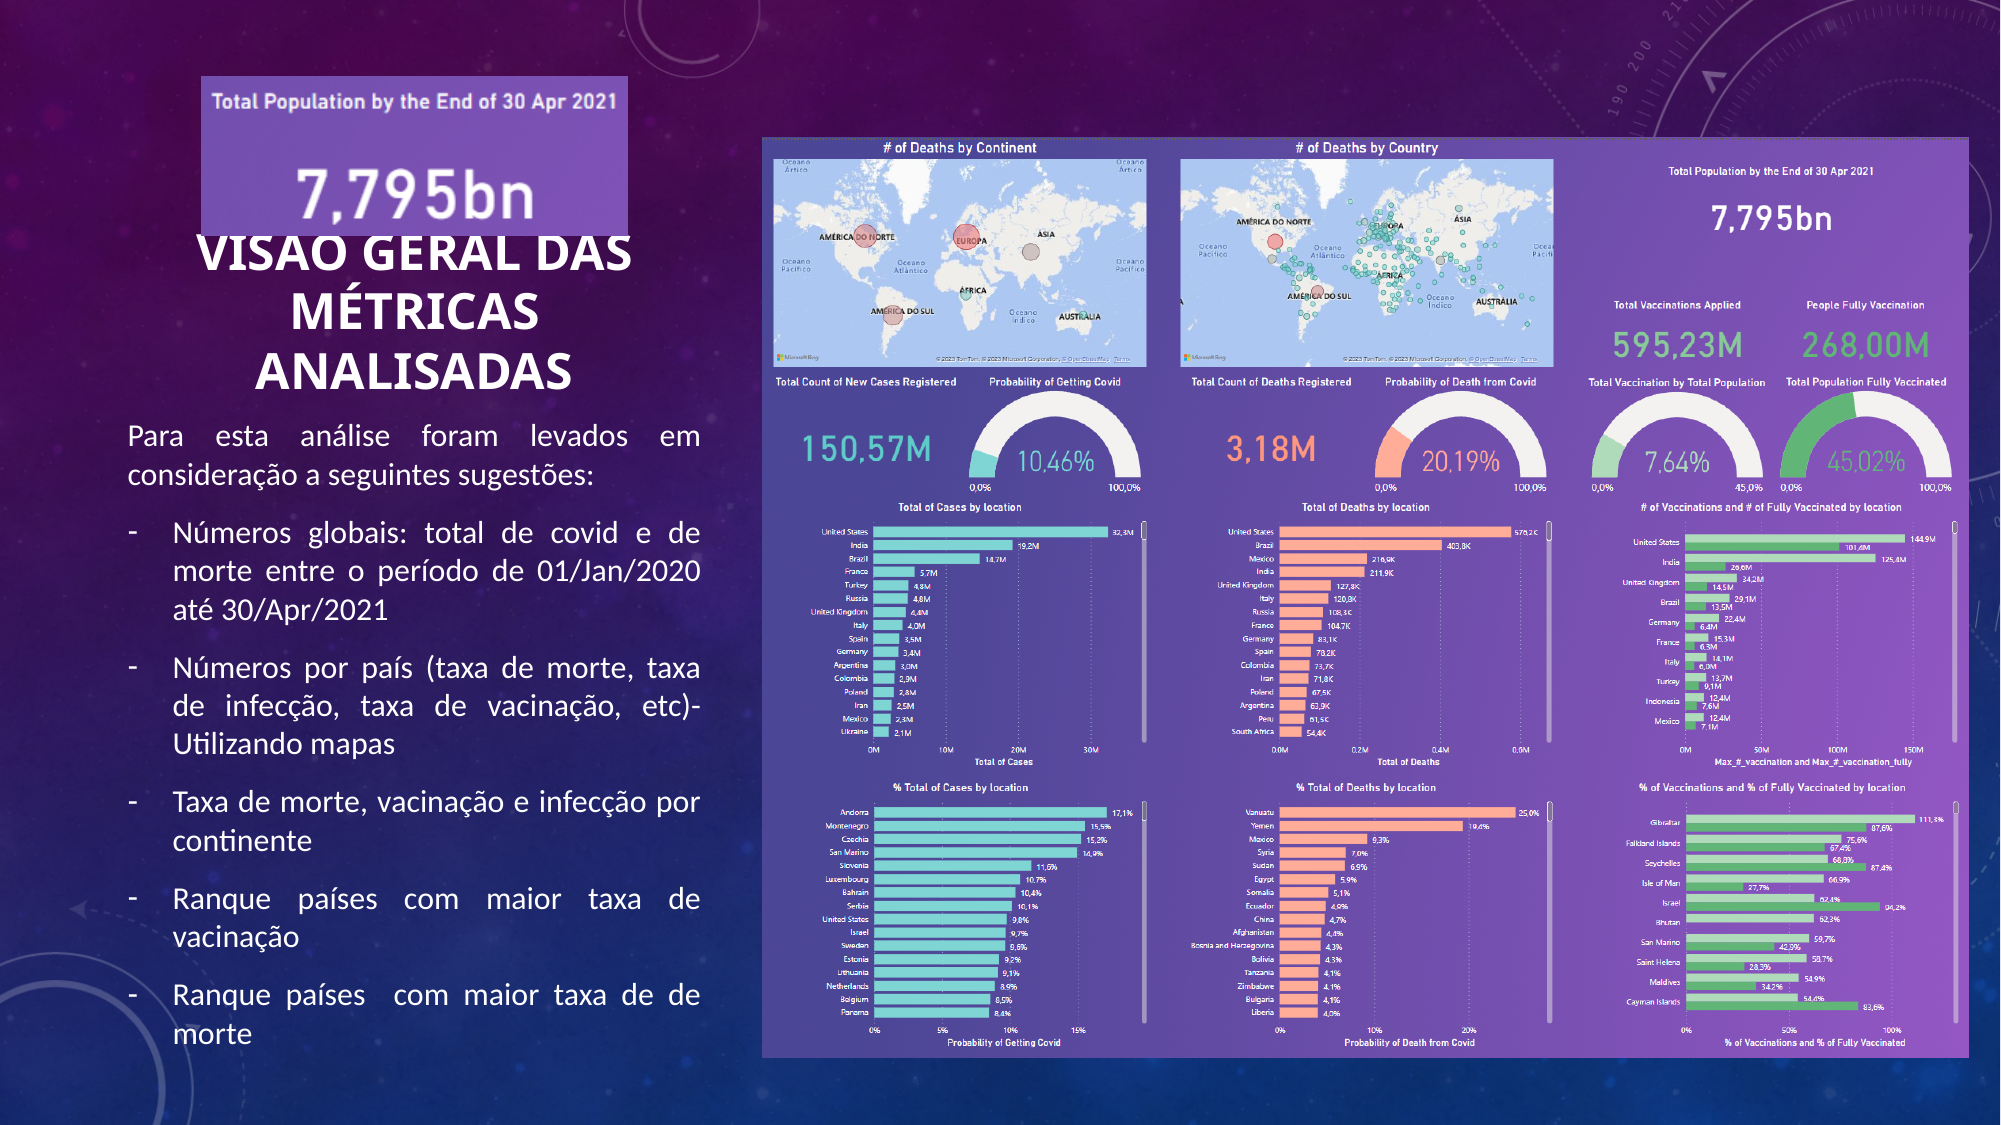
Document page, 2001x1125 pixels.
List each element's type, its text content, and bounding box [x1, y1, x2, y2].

list Para esta análise foram levados em consideração a seguintes sugestões: Números globais: total de covid e de morte entre o período de 01/Jan/2020 até 30/Apr/2021 Números por país (taxa de morte, taxa de infecção, taxa de vacinação, etc)- Utilizando mapas Taxa de morte, vacinação e infecção por continente Ranque países com maior taxa de vacinação Ranque países com maior taxa de de morte [112, 407, 717, 1061]
title Visão geral das métricas analisadas [112, 271, 717, 407]
picture [0, 0, 2001, 1125]
